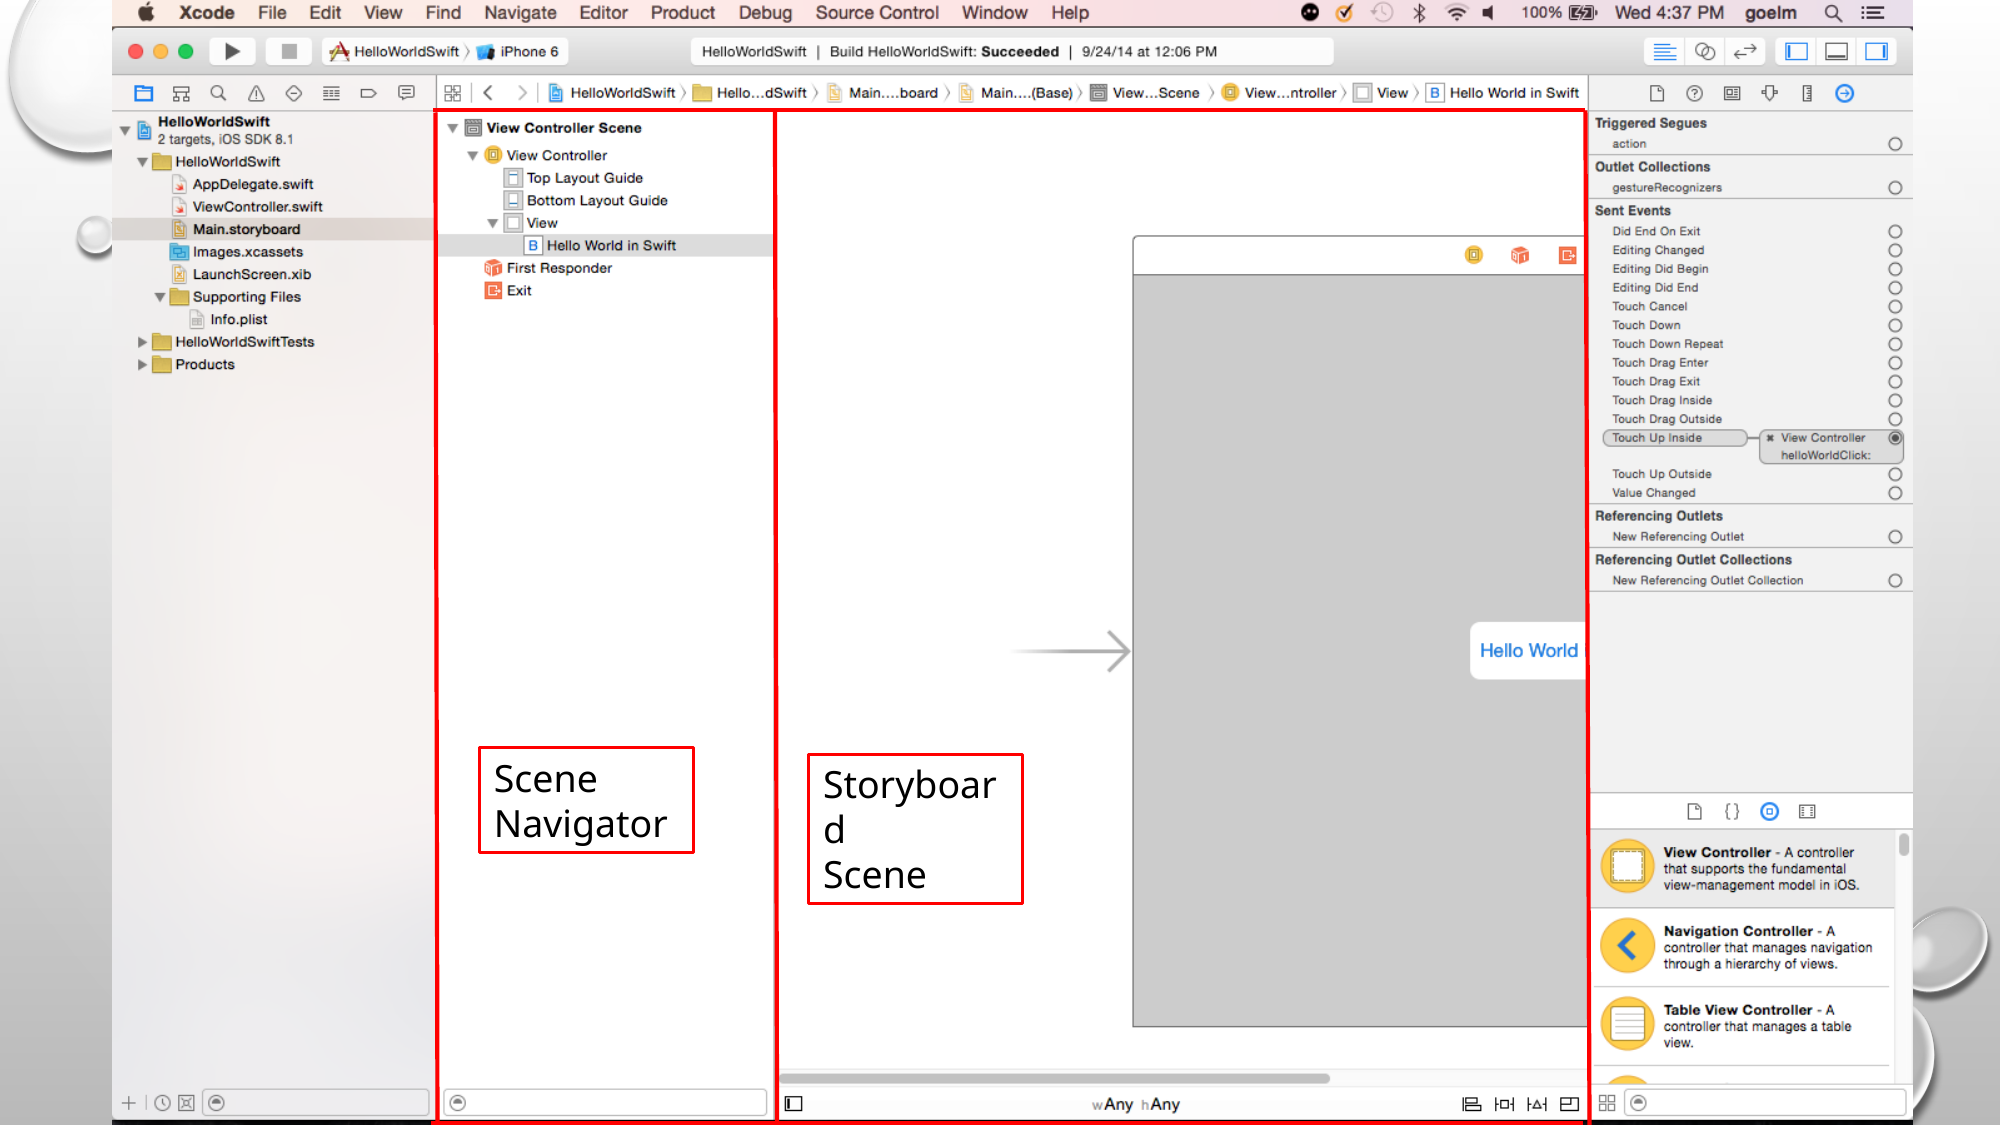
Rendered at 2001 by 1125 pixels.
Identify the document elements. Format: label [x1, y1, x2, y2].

text_box [774, 110, 778, 1122]
text_box [1585, 110, 1590, 1125]
picture [0, 0, 2000, 1125]
picture [778, 111, 1585, 1125]
